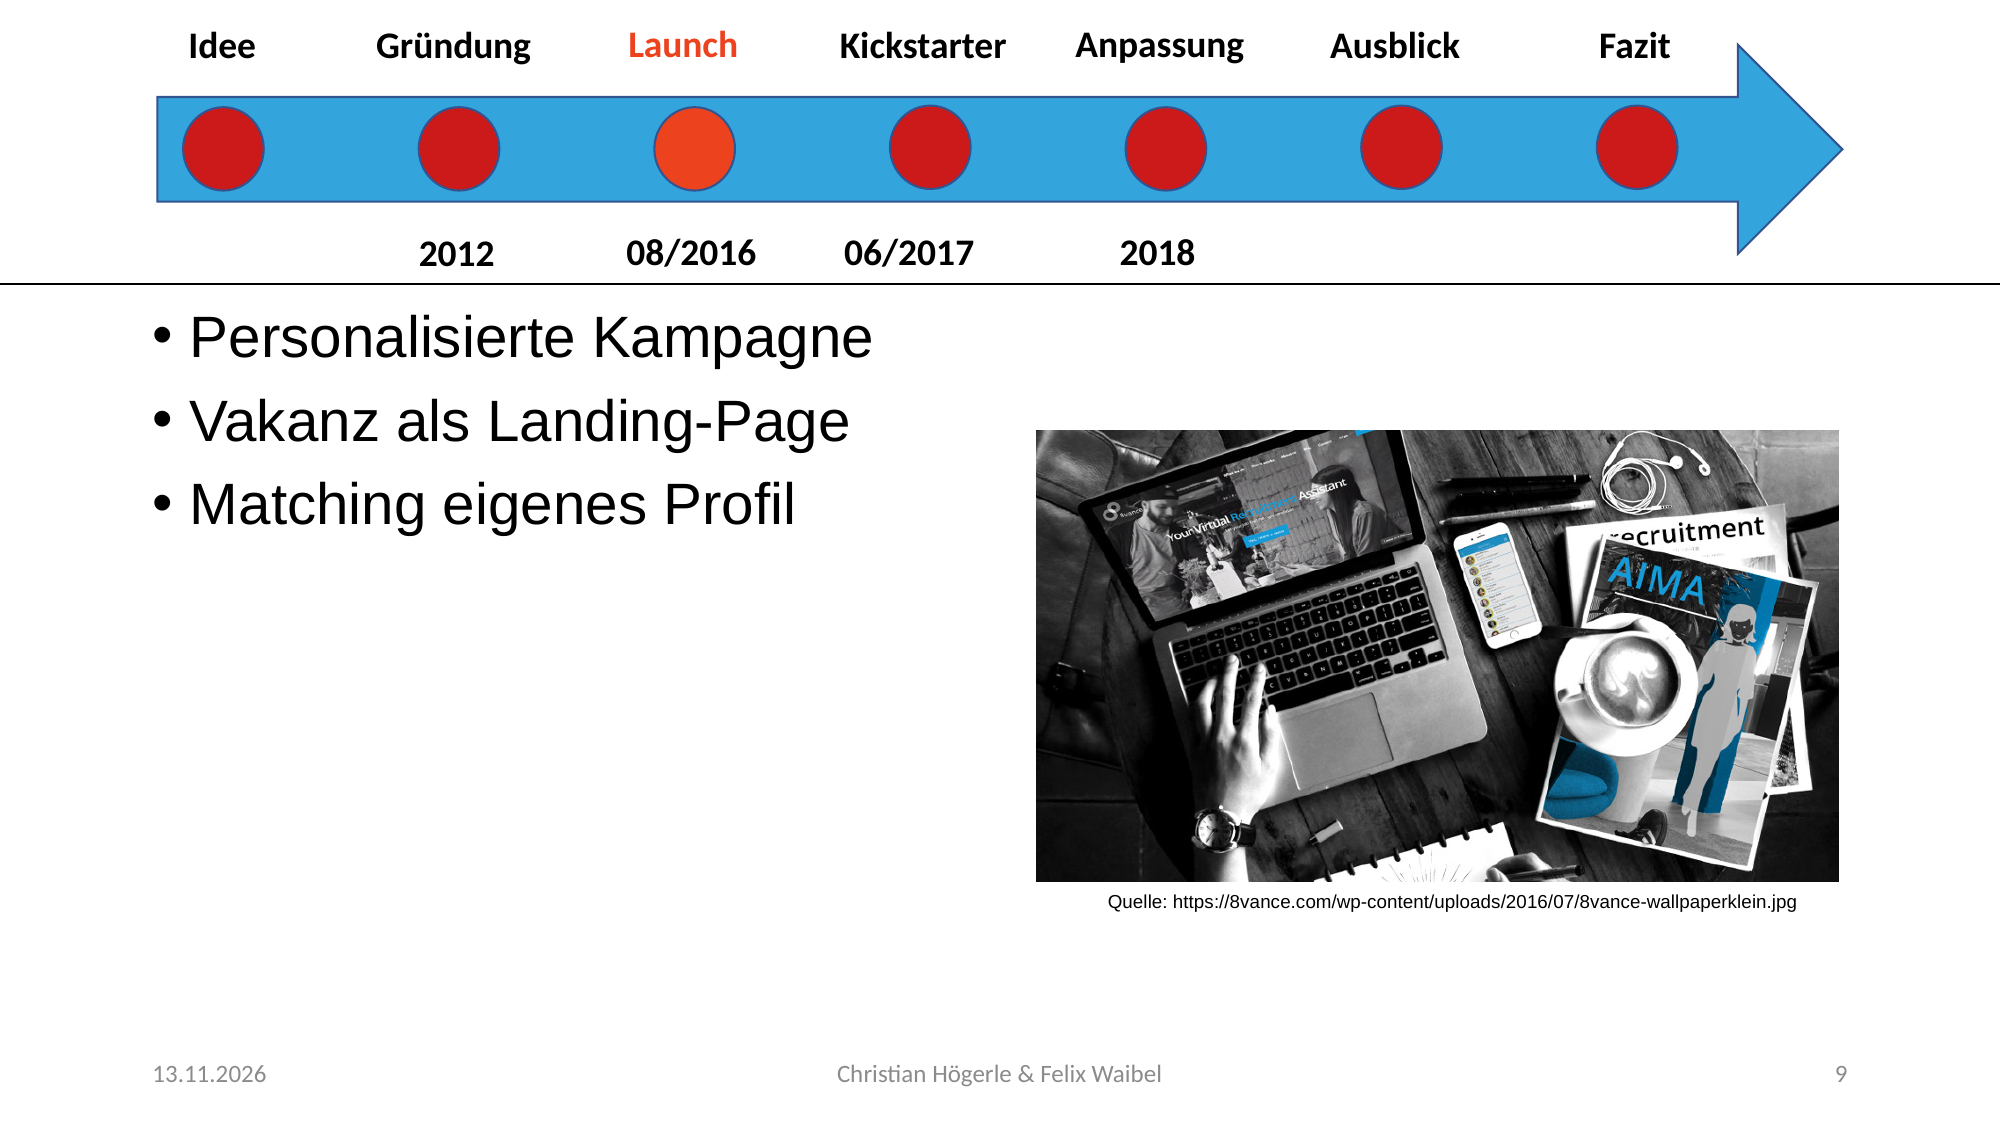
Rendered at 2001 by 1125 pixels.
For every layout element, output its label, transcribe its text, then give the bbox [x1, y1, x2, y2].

footer Christian Högerle & Felix Waibel [662, 1042, 1338, 1103]
slide_number 9 [1412, 1042, 1863, 1103]
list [1036, 430, 1839, 882]
list Personalisierte Kampagne Vakanz als Landing-Page Matching eigenes Profil [137, 299, 988, 1014]
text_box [157, 12, 1843, 283]
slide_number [137, 1042, 588, 1103]
text_box Quelle: https://8vance.com/wp-content/uploads/2016/07/8vance-wallpaperklein.jpg [1093, 881, 1863, 920]
